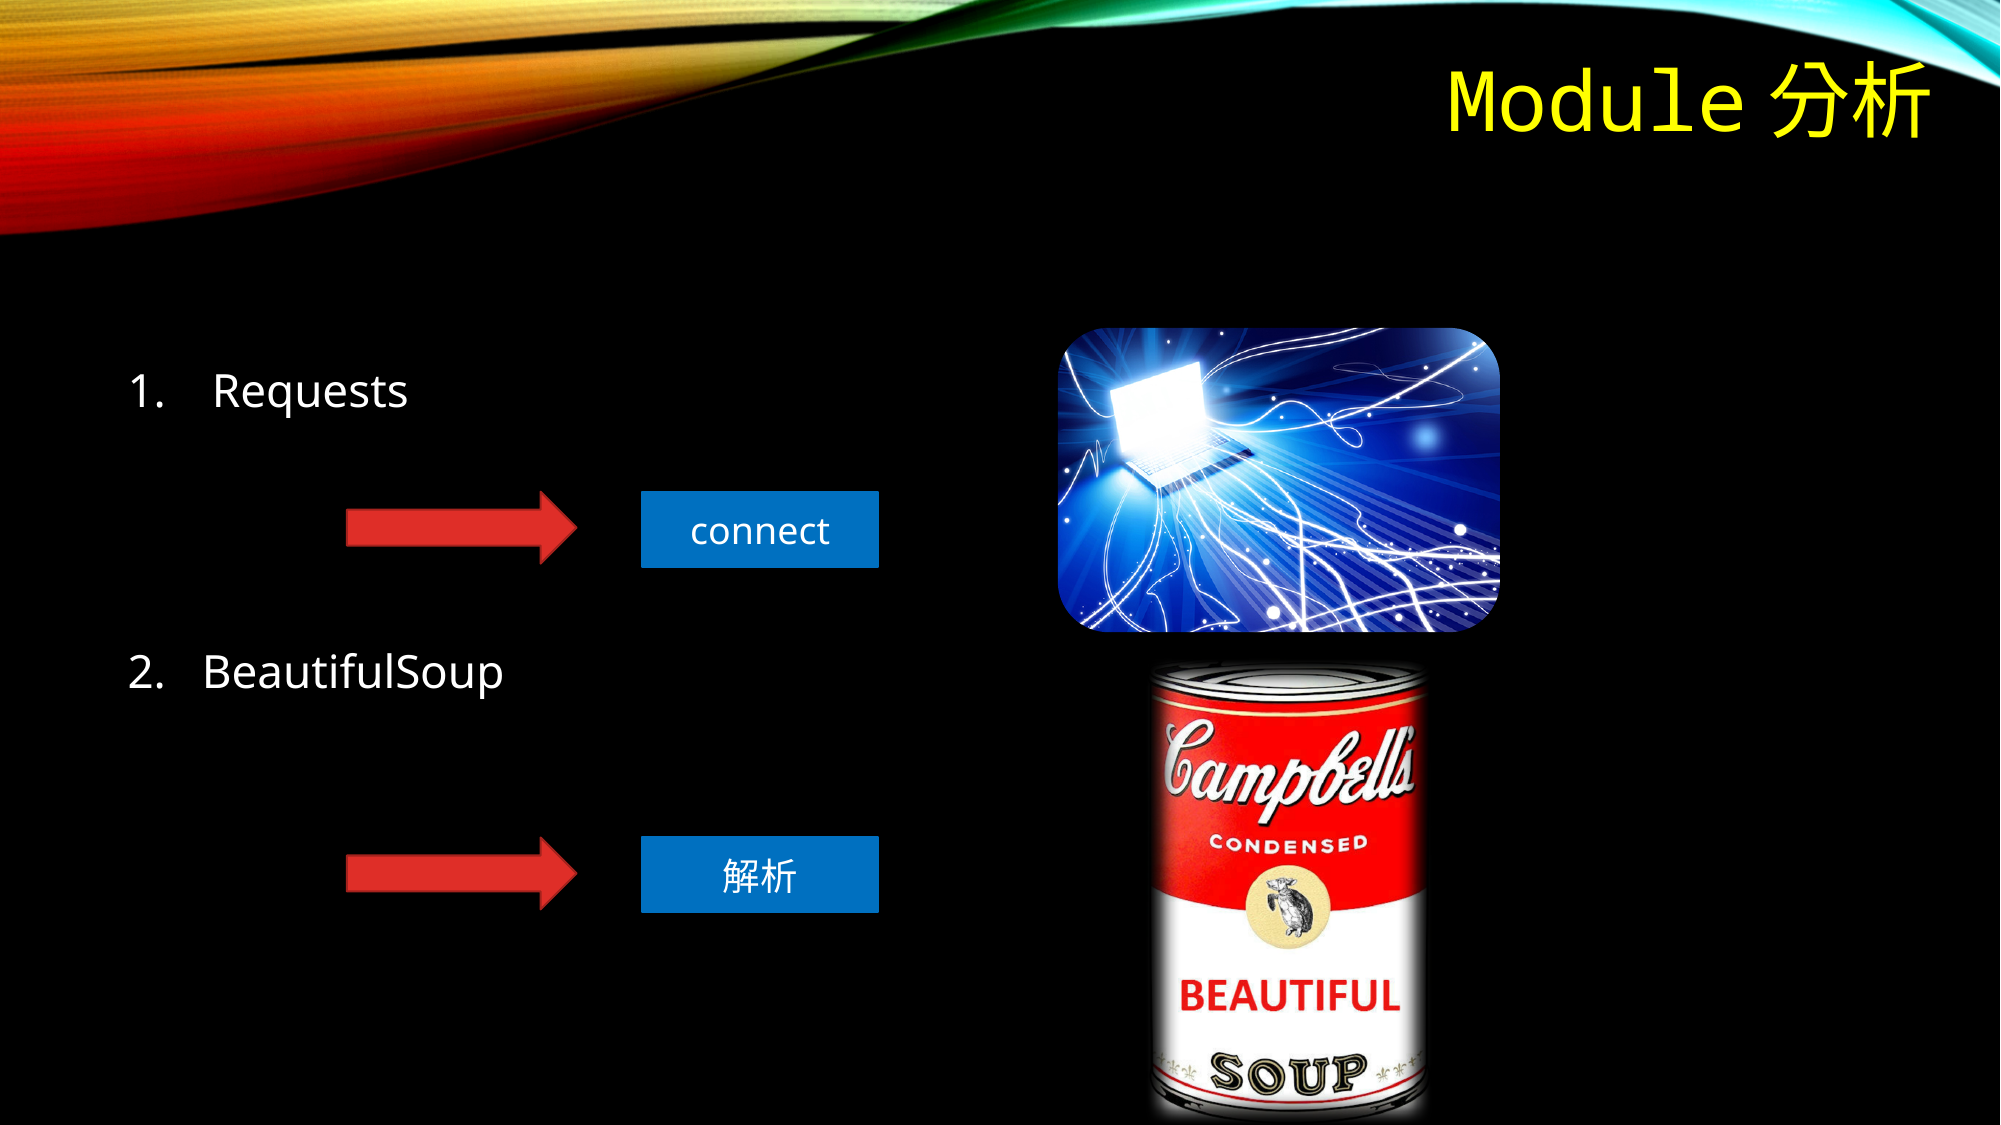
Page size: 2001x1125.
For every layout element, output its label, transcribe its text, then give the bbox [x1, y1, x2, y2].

picture [0, 0, 2000, 237]
picture [1057, 327, 1501, 633]
list Requests 2. BeautifulSoup [112, 360, 1888, 1021]
picture [1144, 657, 1432, 1125]
text_box connect [641, 491, 879, 568]
text_box 解析 [641, 836, 879, 913]
text_box [345, 490, 578, 565]
title Module分析 [1400, 0, 1982, 211]
text_box [345, 836, 578, 911]
